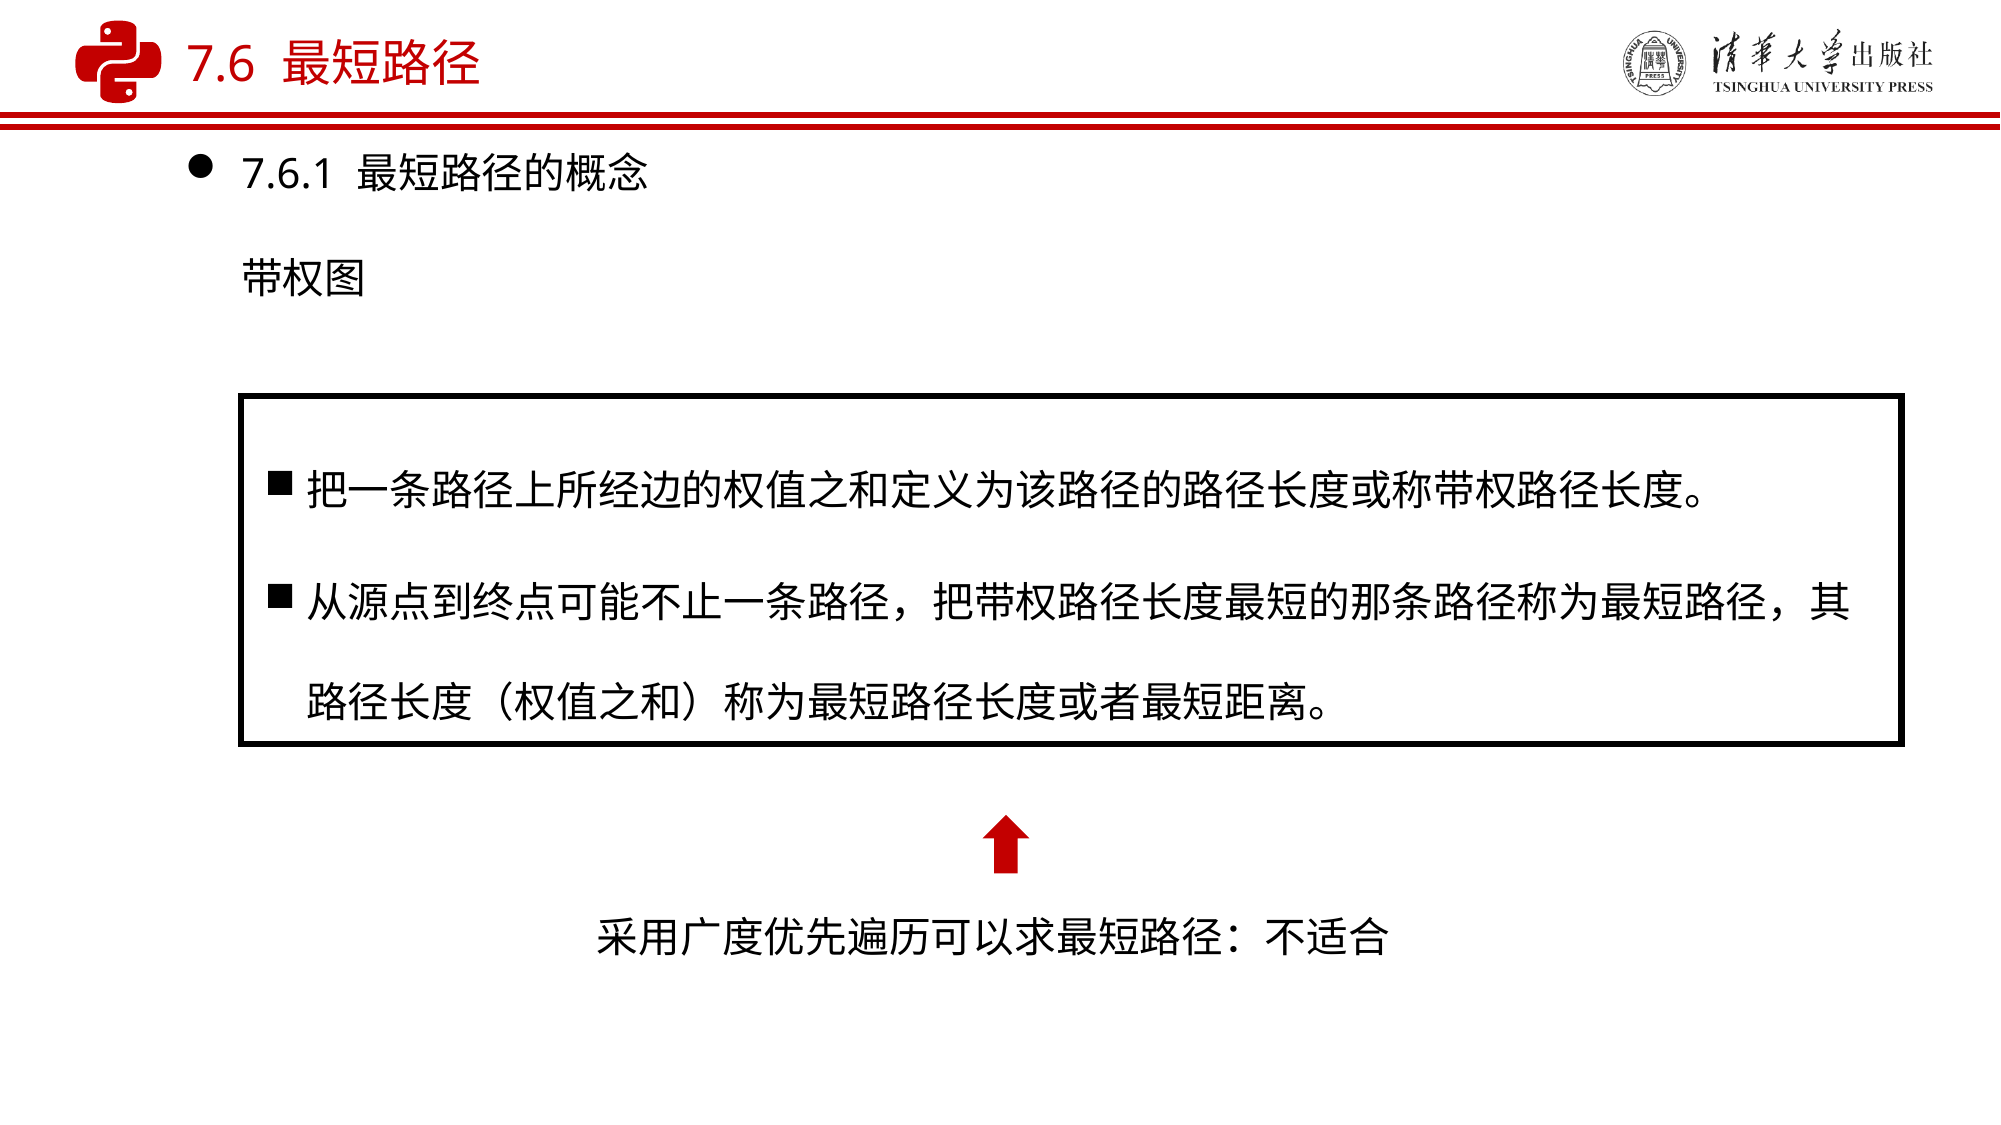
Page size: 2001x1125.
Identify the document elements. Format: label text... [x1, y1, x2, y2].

text_box [981, 814, 1031, 875]
text_box 采用广度优先遍历可以求最短路径：不适合 [582, 903, 1430, 969]
text_box 7.6 最短路径 [171, 24, 497, 99]
text_box 带权图 [226, 244, 450, 310]
text_box 把一条路径上所经边的权值之和定义为该路径的路径长度或称带权路径长度。 从源点到终点可能不止一条路径，把带权路径长度最短的那条路径称为最短路径，其路径长度（权值之和）称为最短路径长度或者最短距离。 [240, 395, 1903, 745]
text_box 7.6.1 最短路径的概念 [170, 139, 966, 204]
